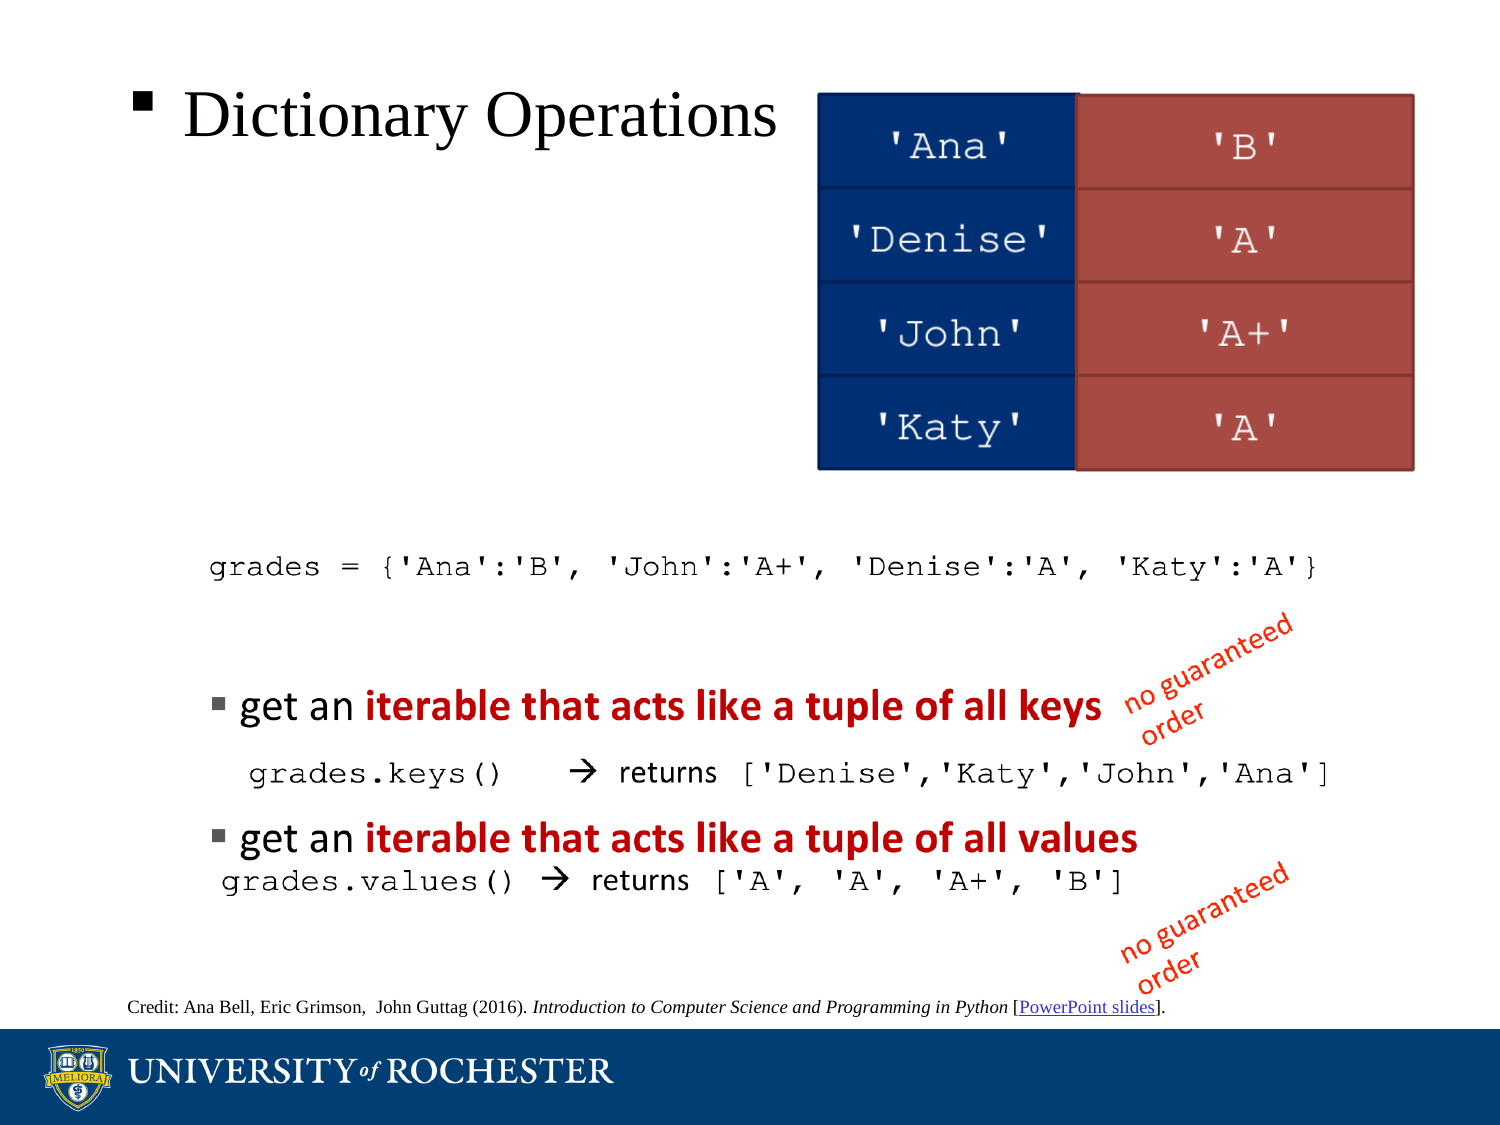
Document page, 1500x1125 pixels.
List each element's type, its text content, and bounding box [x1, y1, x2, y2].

text_box Credit: Ana Bell, Eric Grimson, John Guttag (2016). Introduction to Computer Science and Programming in Python [PowerPoint slides]. [112, 1001, 1388, 1025]
picture [0, 1029, 1500, 1125]
picture [812, 87, 1422, 473]
text_box Dictionary Operations [112, 62, 1388, 996]
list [120, 507, 1380, 1000]
